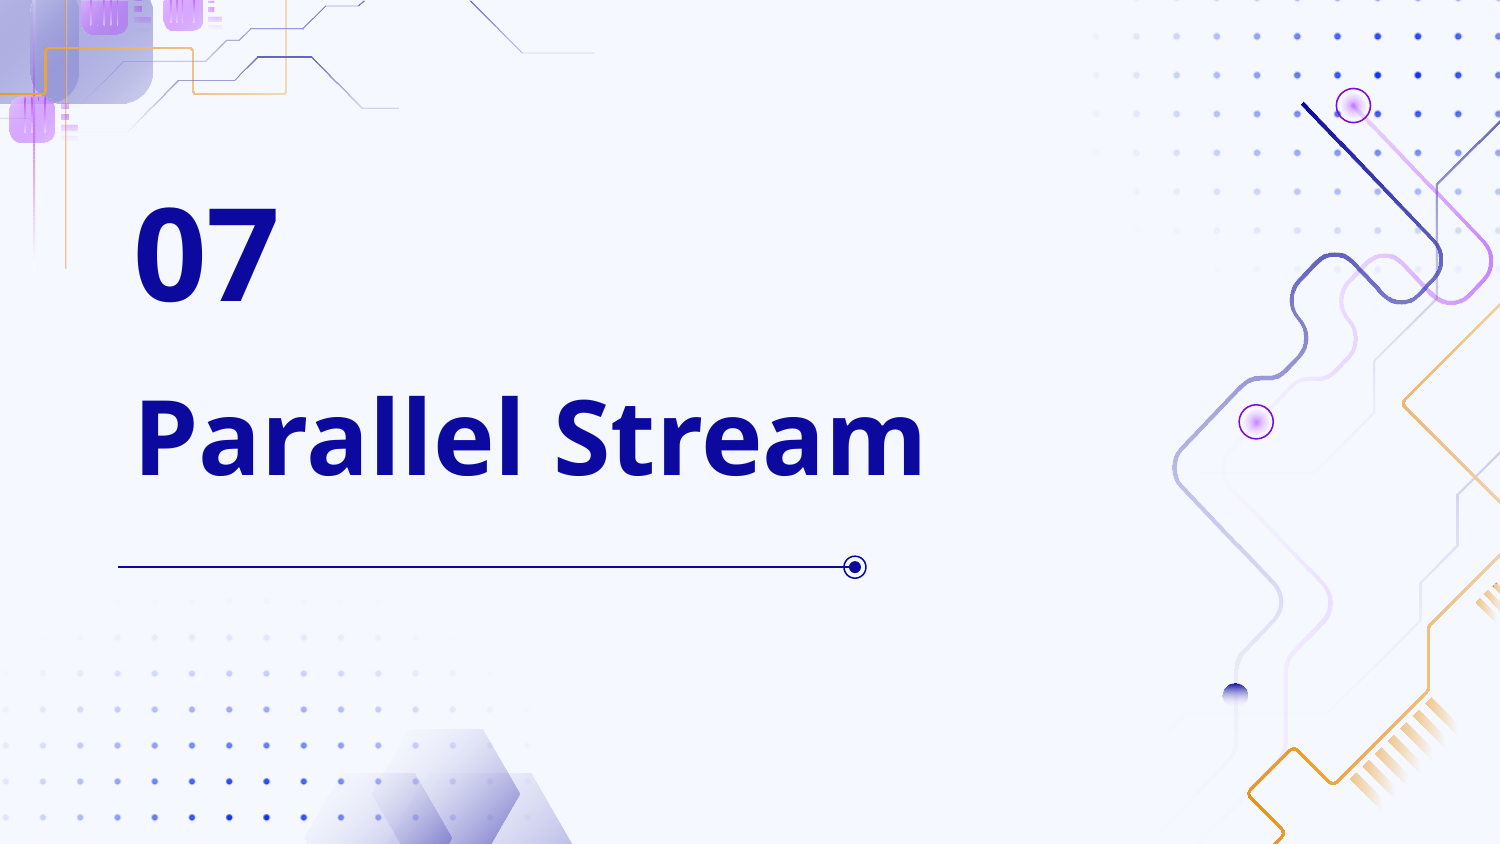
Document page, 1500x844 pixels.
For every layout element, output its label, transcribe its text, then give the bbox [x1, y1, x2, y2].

title 07 [118, 168, 398, 332]
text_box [1063, 0, 1500, 844]
title Parallel Stream [118, 341, 1058, 527]
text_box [117, 555, 867, 579]
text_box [0, 549, 583, 844]
